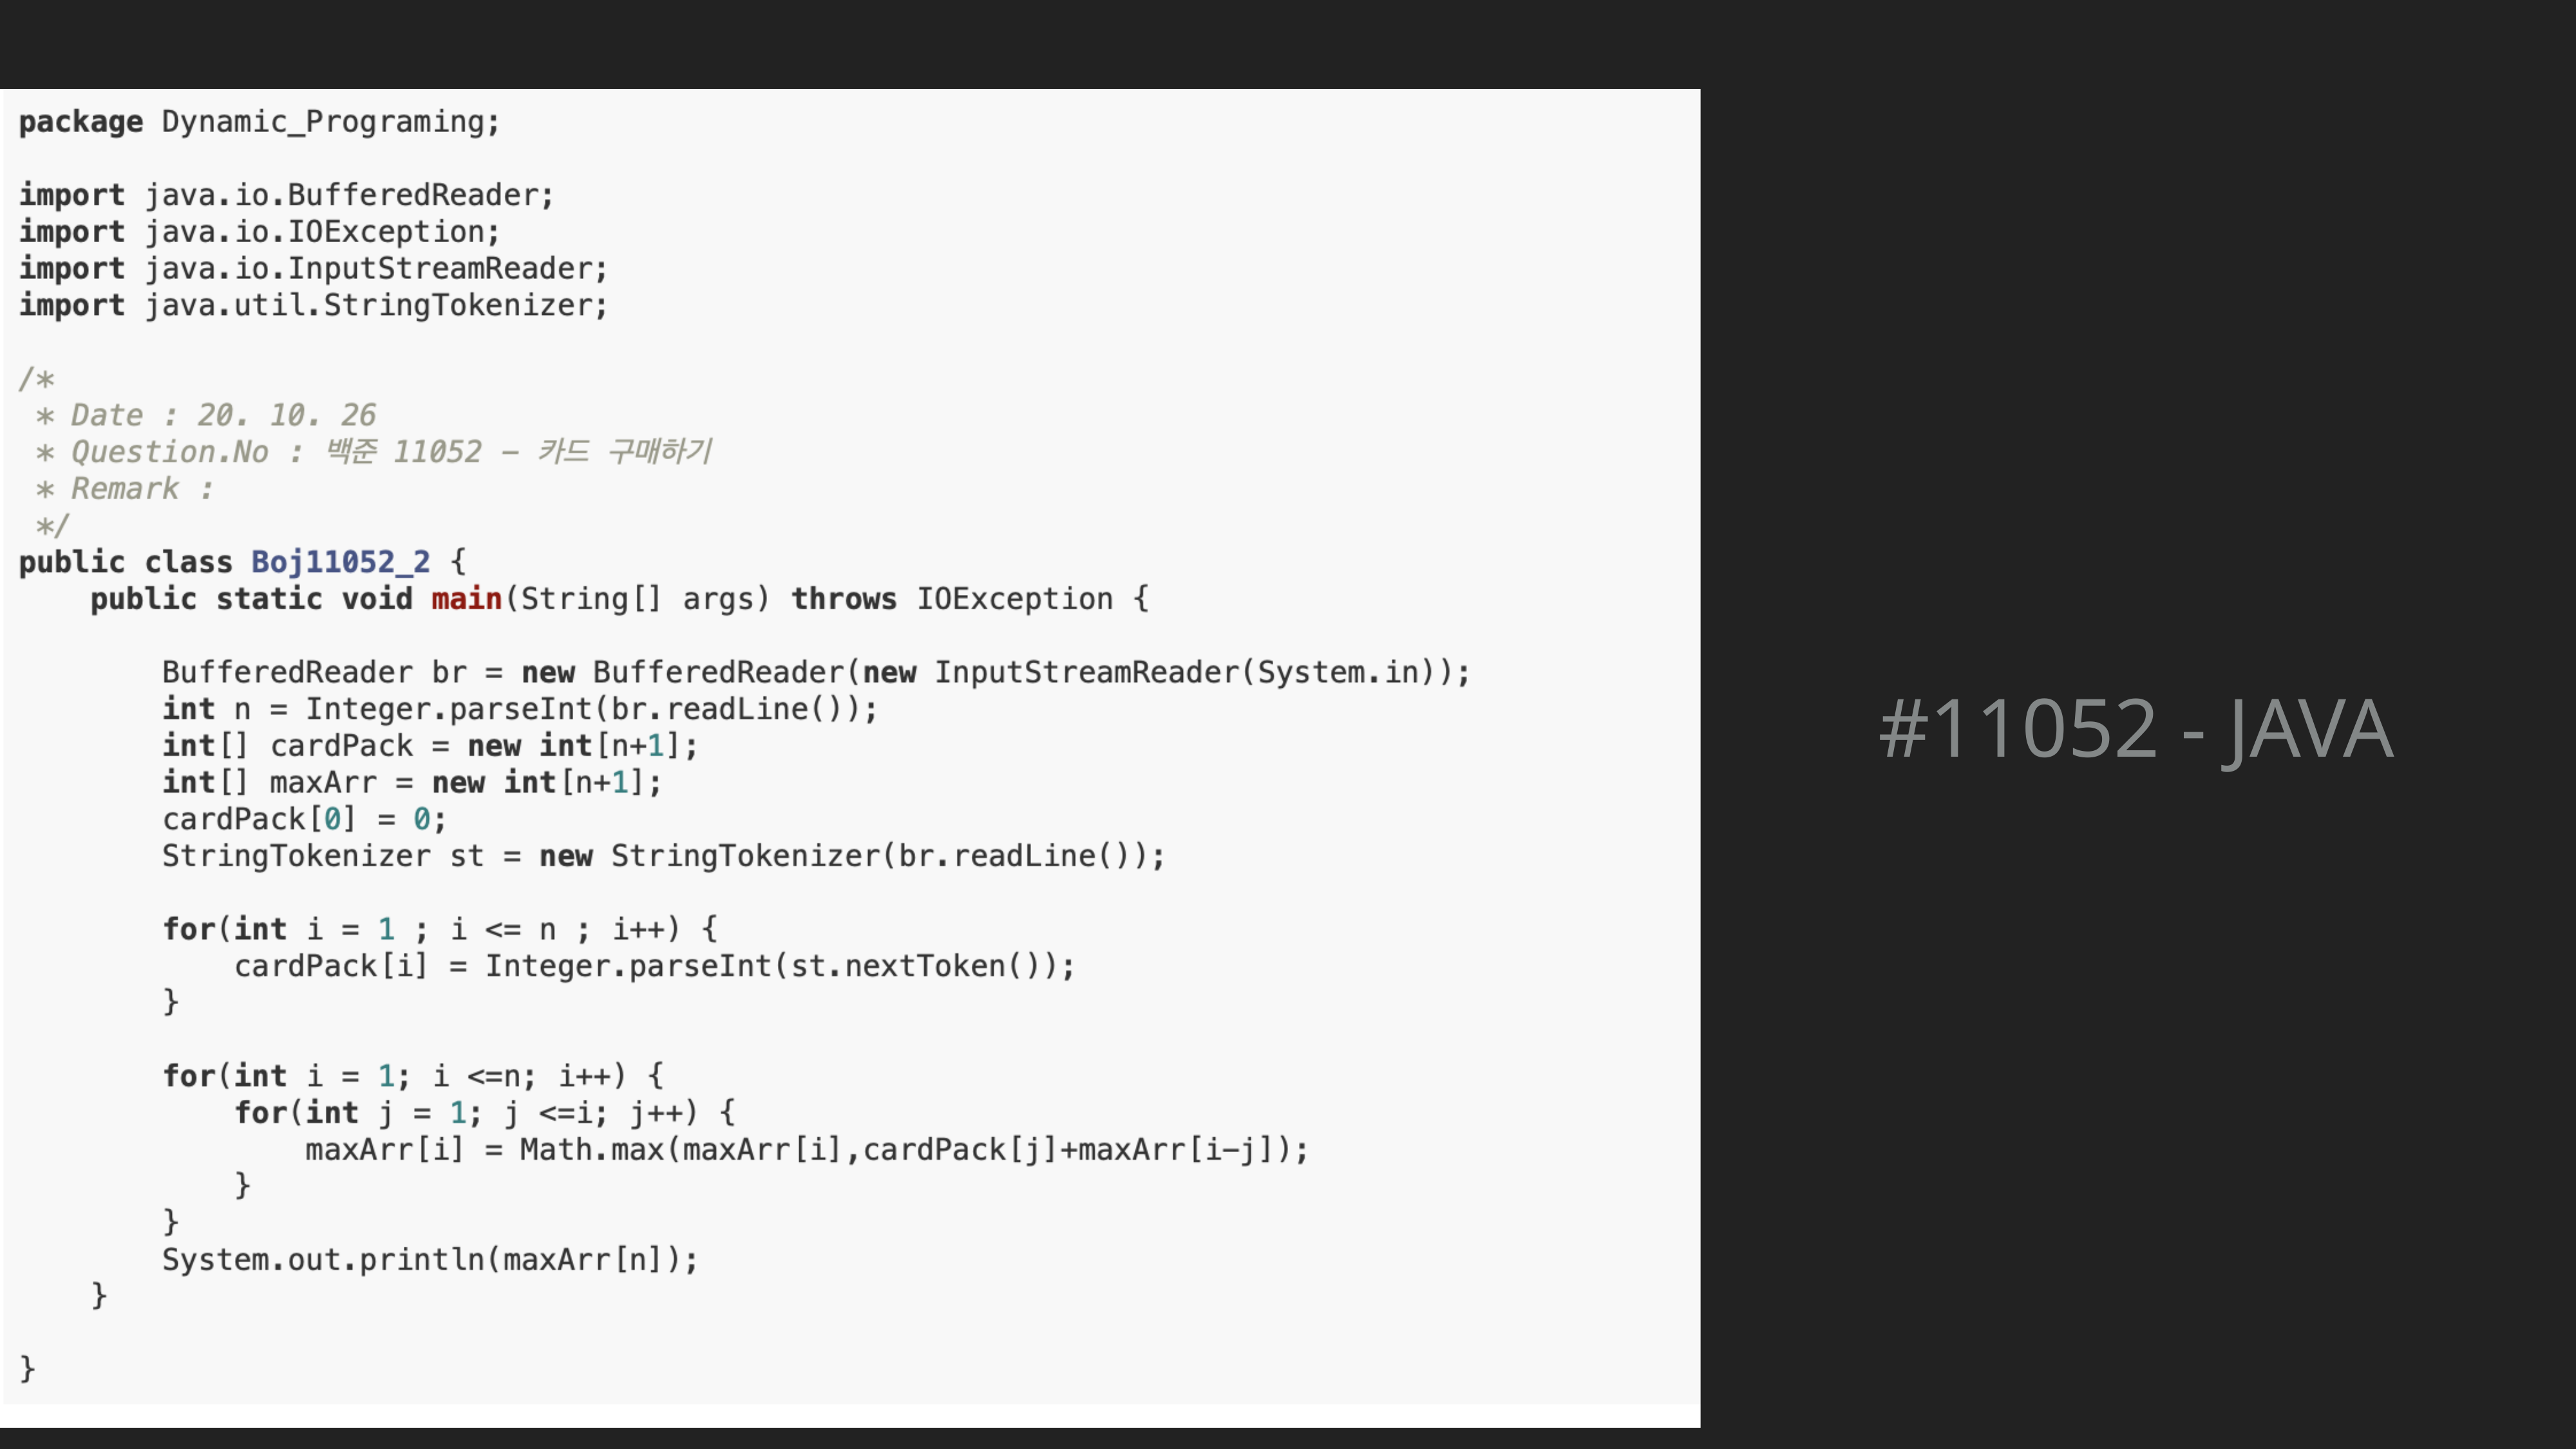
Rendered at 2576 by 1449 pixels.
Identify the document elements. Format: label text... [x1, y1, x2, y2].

text_box #11052 - JAVA [1872, 670, 2401, 779]
picture [0, 88, 1701, 1428]
